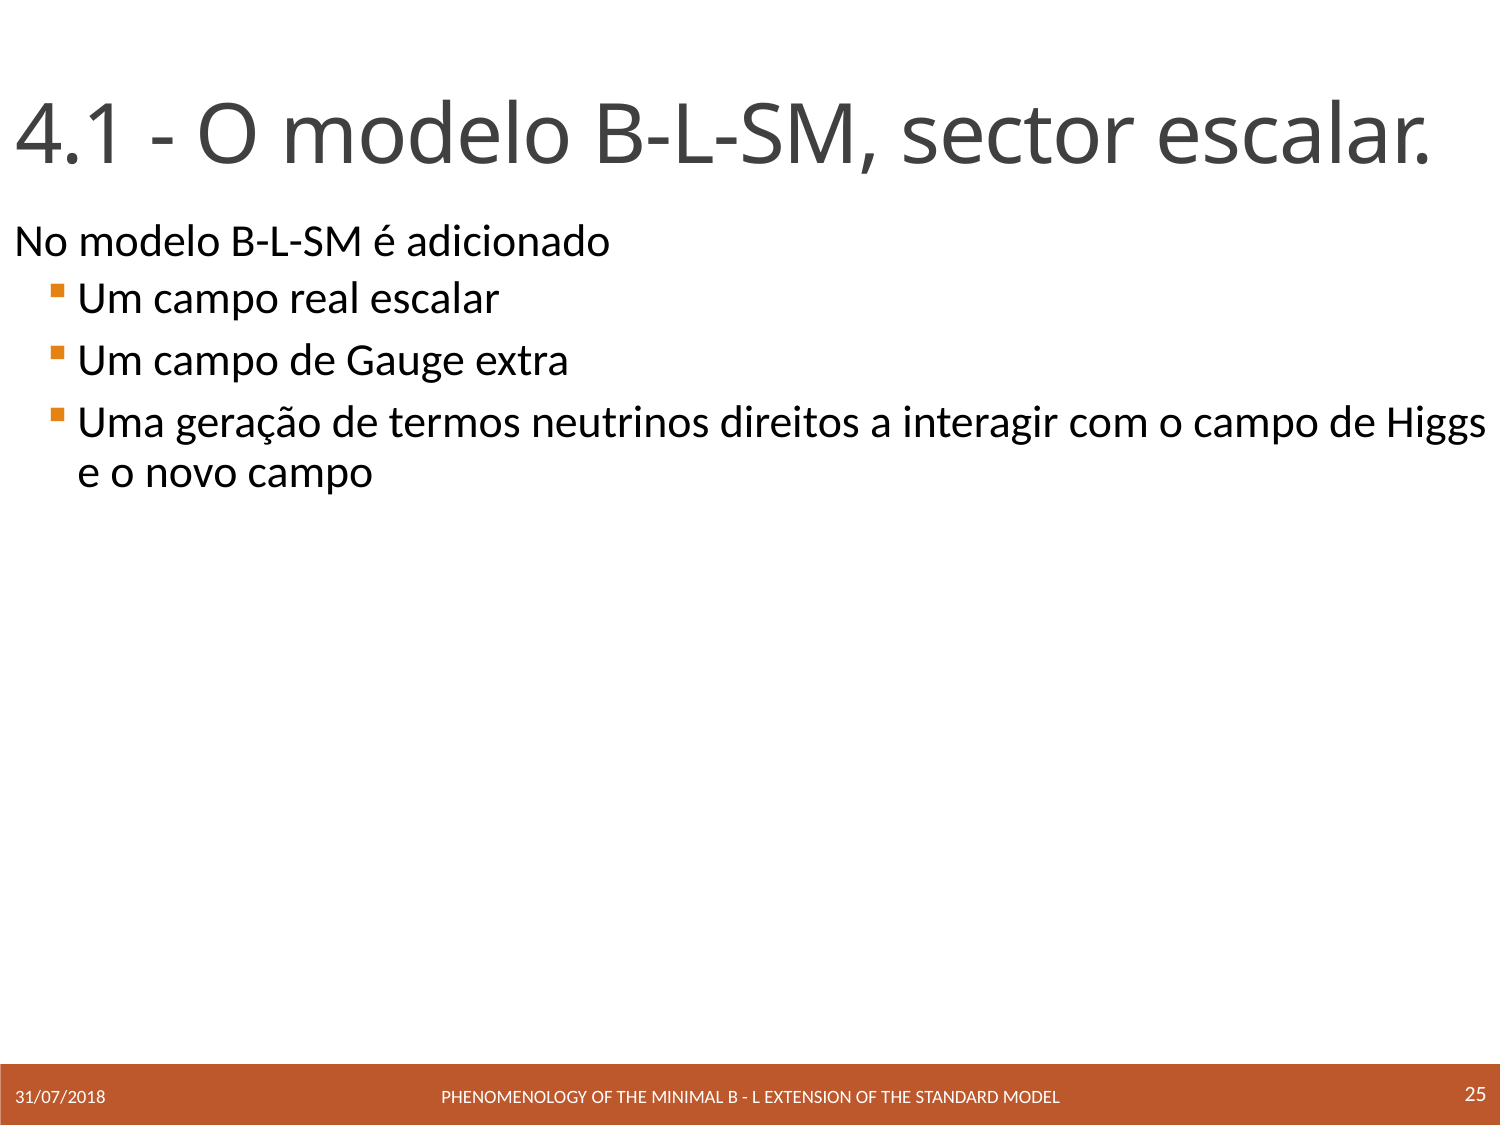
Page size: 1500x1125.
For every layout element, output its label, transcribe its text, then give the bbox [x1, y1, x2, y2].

text_box 25 [1340, 1062, 1500, 1123]
text_box Phenomenology of the minimal B - L extension of the Standard Model [279, 1066, 1222, 1125]
text_box 31/07/2018 [0, 1066, 279, 1125]
title 4.1 - O modelo B-L-SM, sector escalar. [0, 0, 1500, 188]
